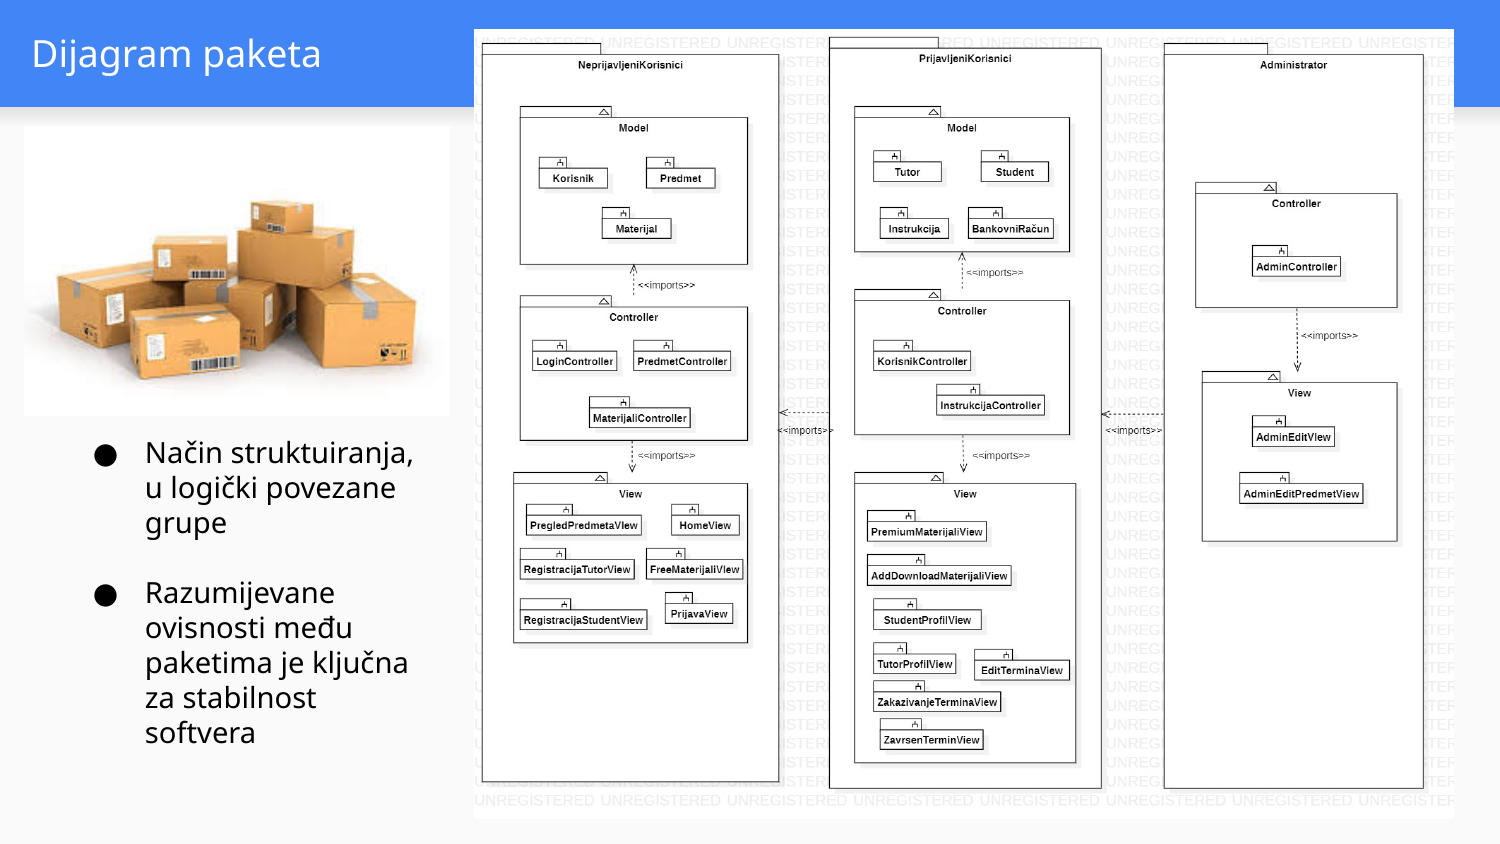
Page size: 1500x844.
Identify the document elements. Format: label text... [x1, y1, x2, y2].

title Dijagram paketa [16, 2, 1464, 102]
text_box Način struktuiranja, u logički povezane grupe Razumijevane ovisnosti među paketima je ključna za stabilnost softvera [54, 425, 437, 769]
picture [24, 126, 451, 416]
picture [474, 29, 1454, 819]
